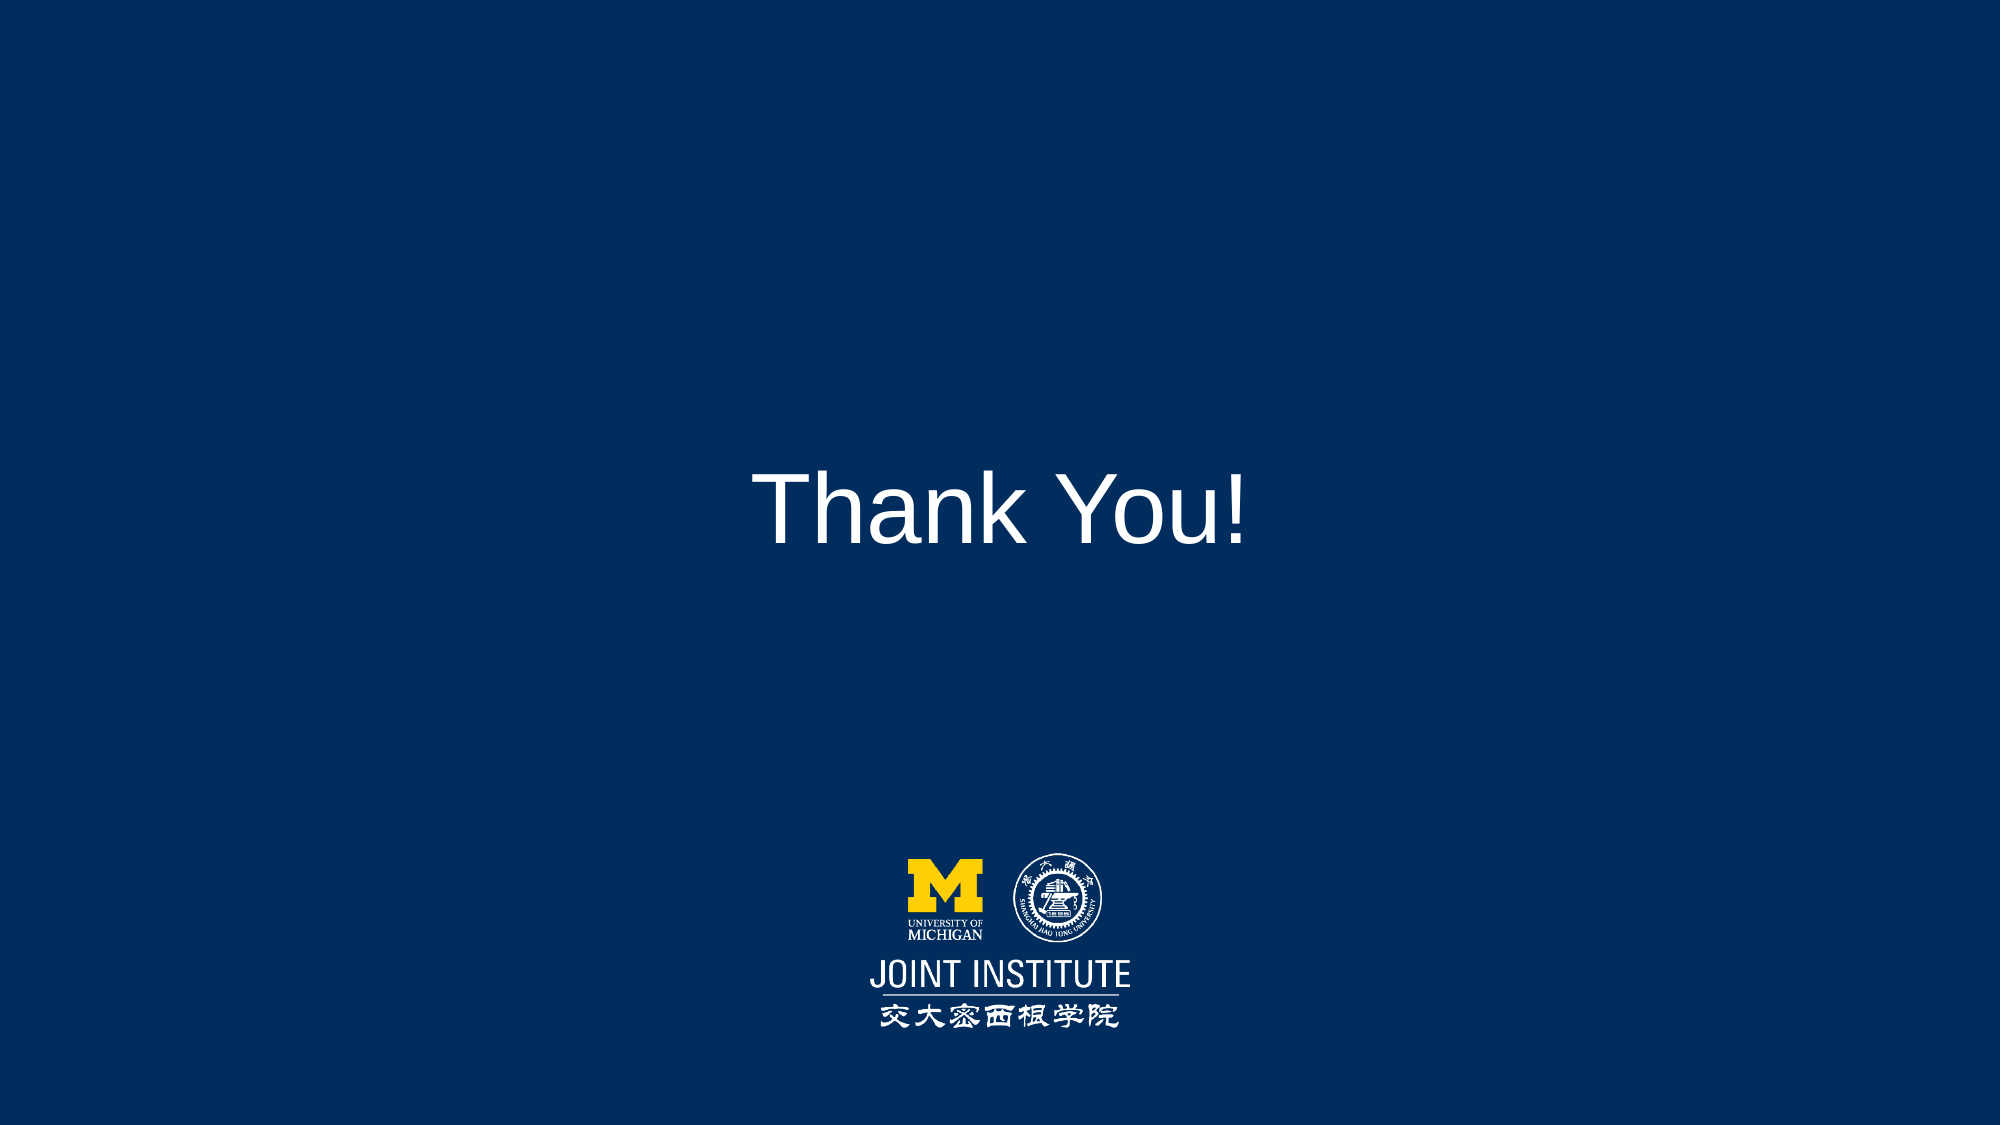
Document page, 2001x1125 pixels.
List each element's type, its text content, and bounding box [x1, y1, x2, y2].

picture [870, 853, 1130, 1028]
text_box Thank You! [468, 436, 1532, 571]
